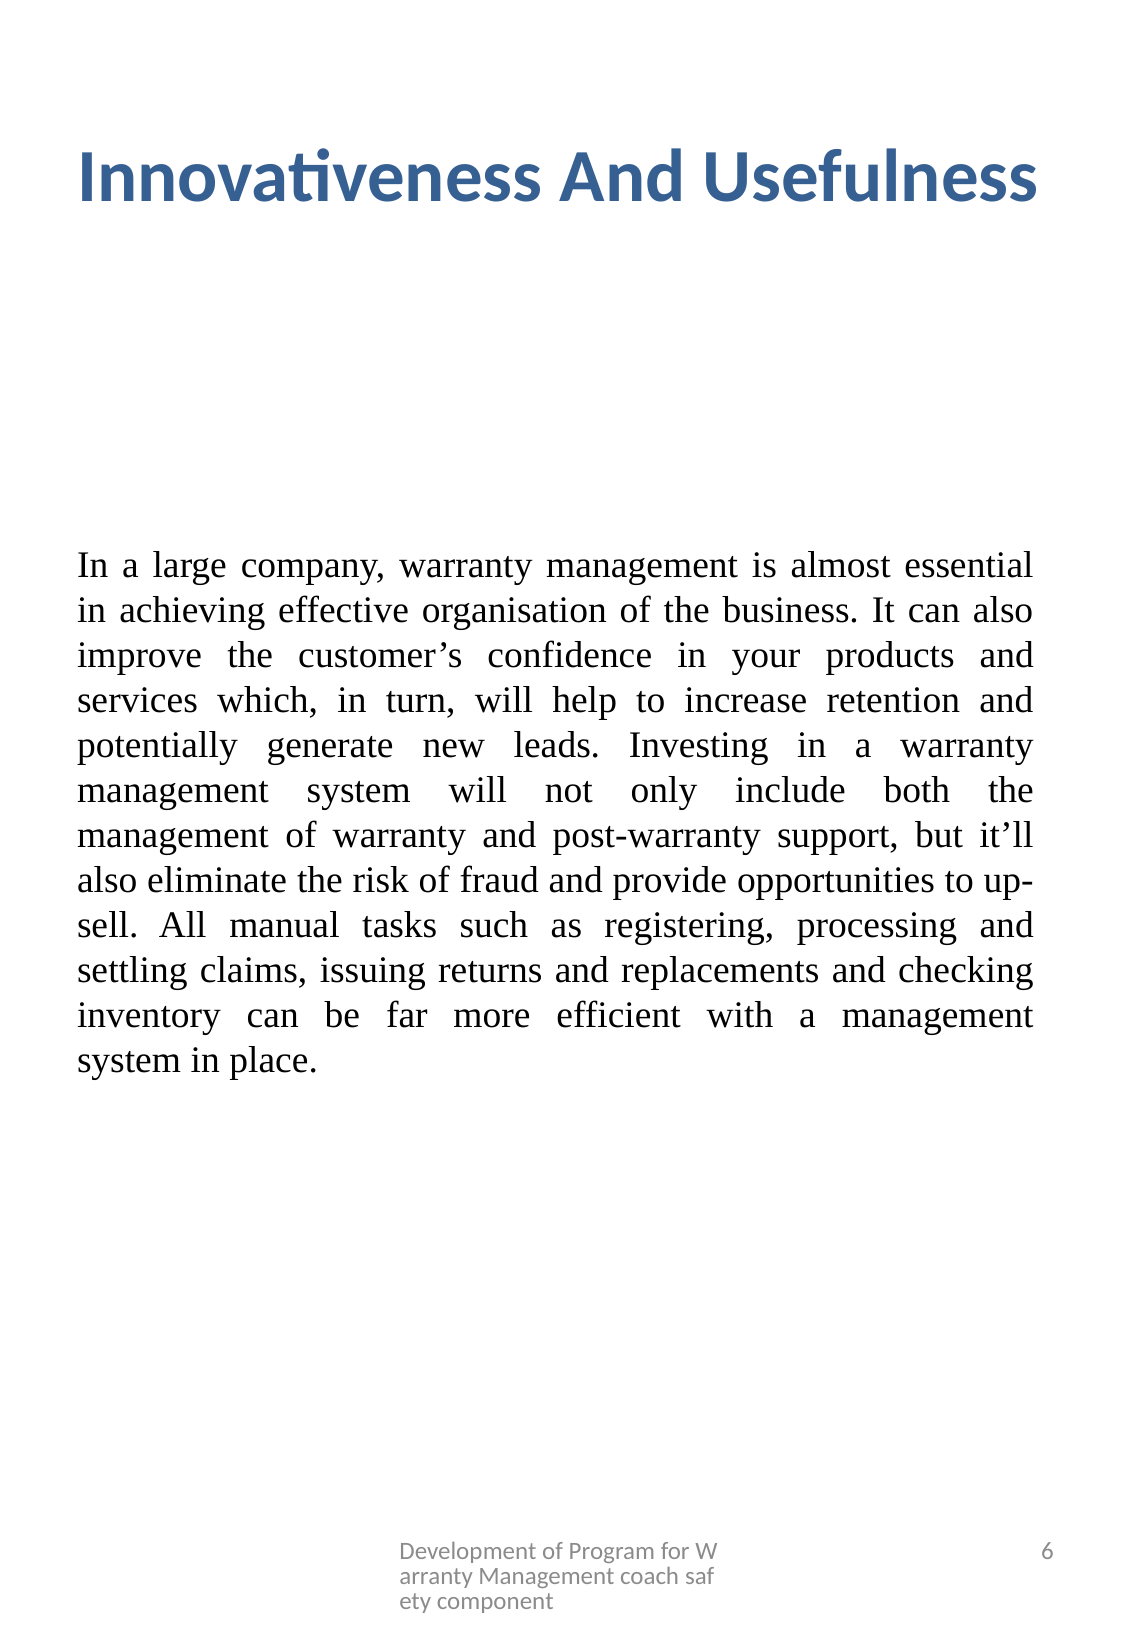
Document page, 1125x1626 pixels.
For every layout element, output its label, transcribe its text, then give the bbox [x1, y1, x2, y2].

footer Development of Program for Warranty Management coach safety component [384, 1506, 741, 1593]
slide_number 6 [806, 1506, 1069, 1593]
text_box Innovativeness And Usefulness [62, 118, 1088, 224]
text_box In a large company, warranty management is almost essential in achieving effective organisation of the business. It can also improve the customer’s confidence in your products and services which, in turn, will help to increase retention and potentially generate new leads. Investing in a warranty management system will not only include both the management of warranty and post-warranty support, but it’ll also eliminate the risk of fraud and provide opportunities to up-sell. All manual tasks such as registering, processing and settling claims, issuing returns and replacements and checking inventory can be far more efficient with a management system in place. [62, 532, 1050, 1087]
